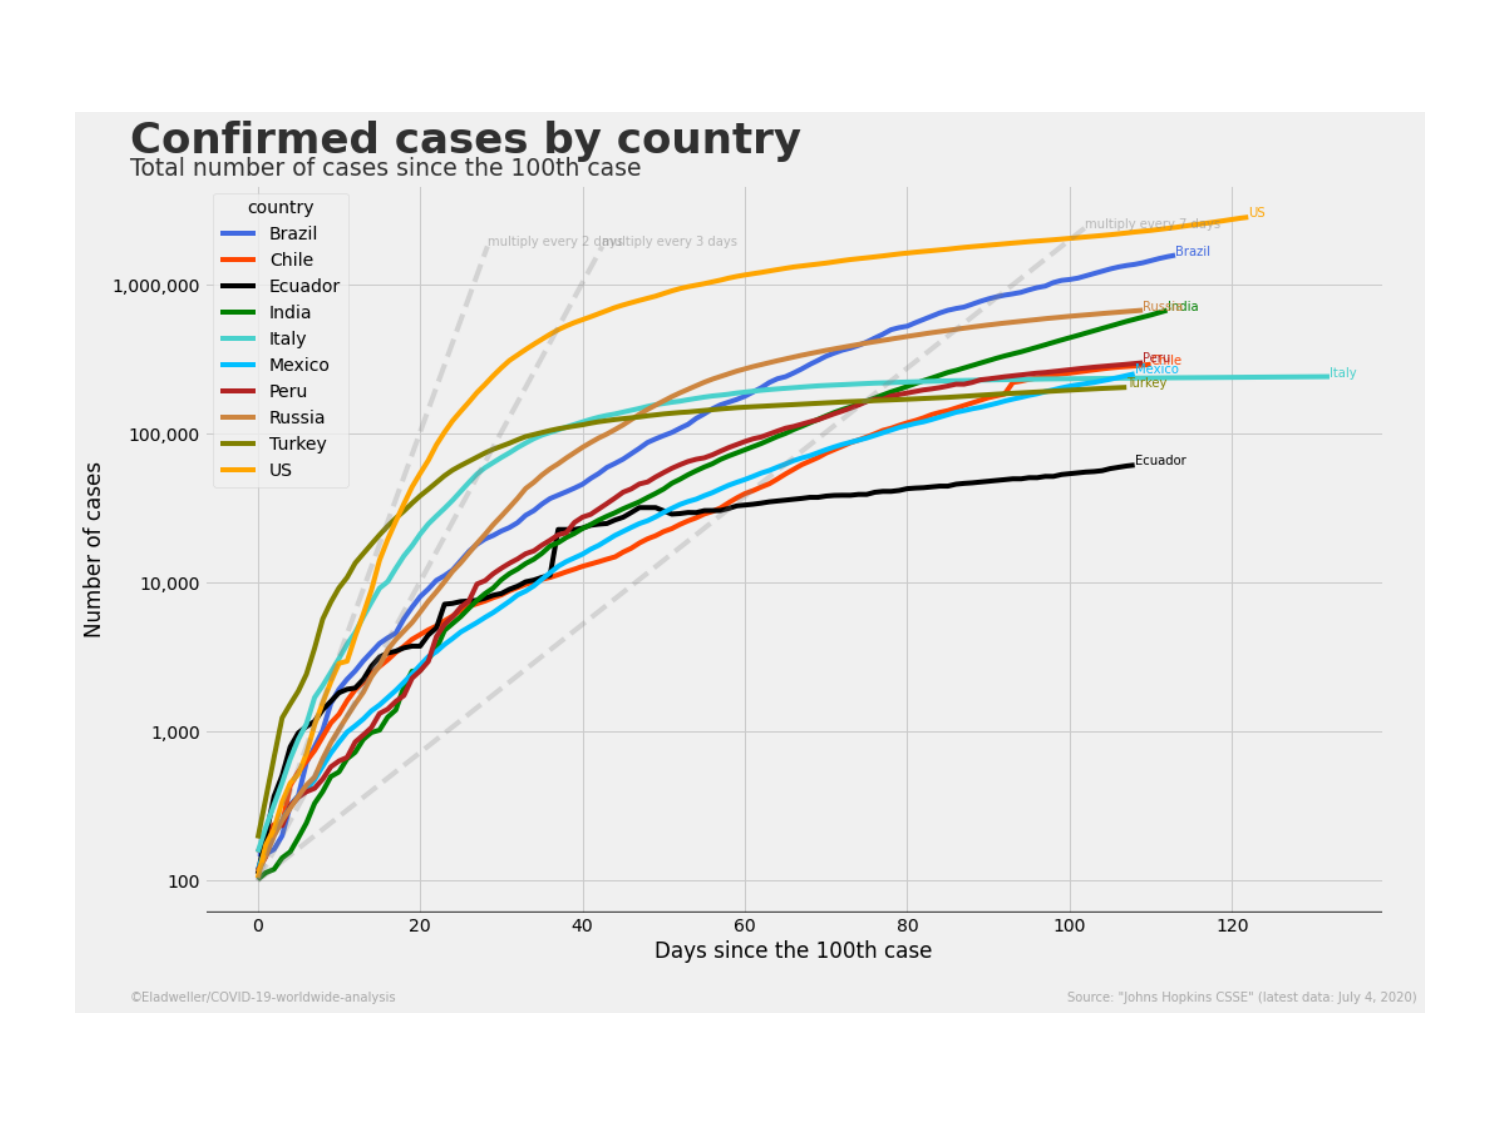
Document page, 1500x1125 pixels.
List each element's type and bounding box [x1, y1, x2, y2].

picture [74, 112, 1426, 1013]
